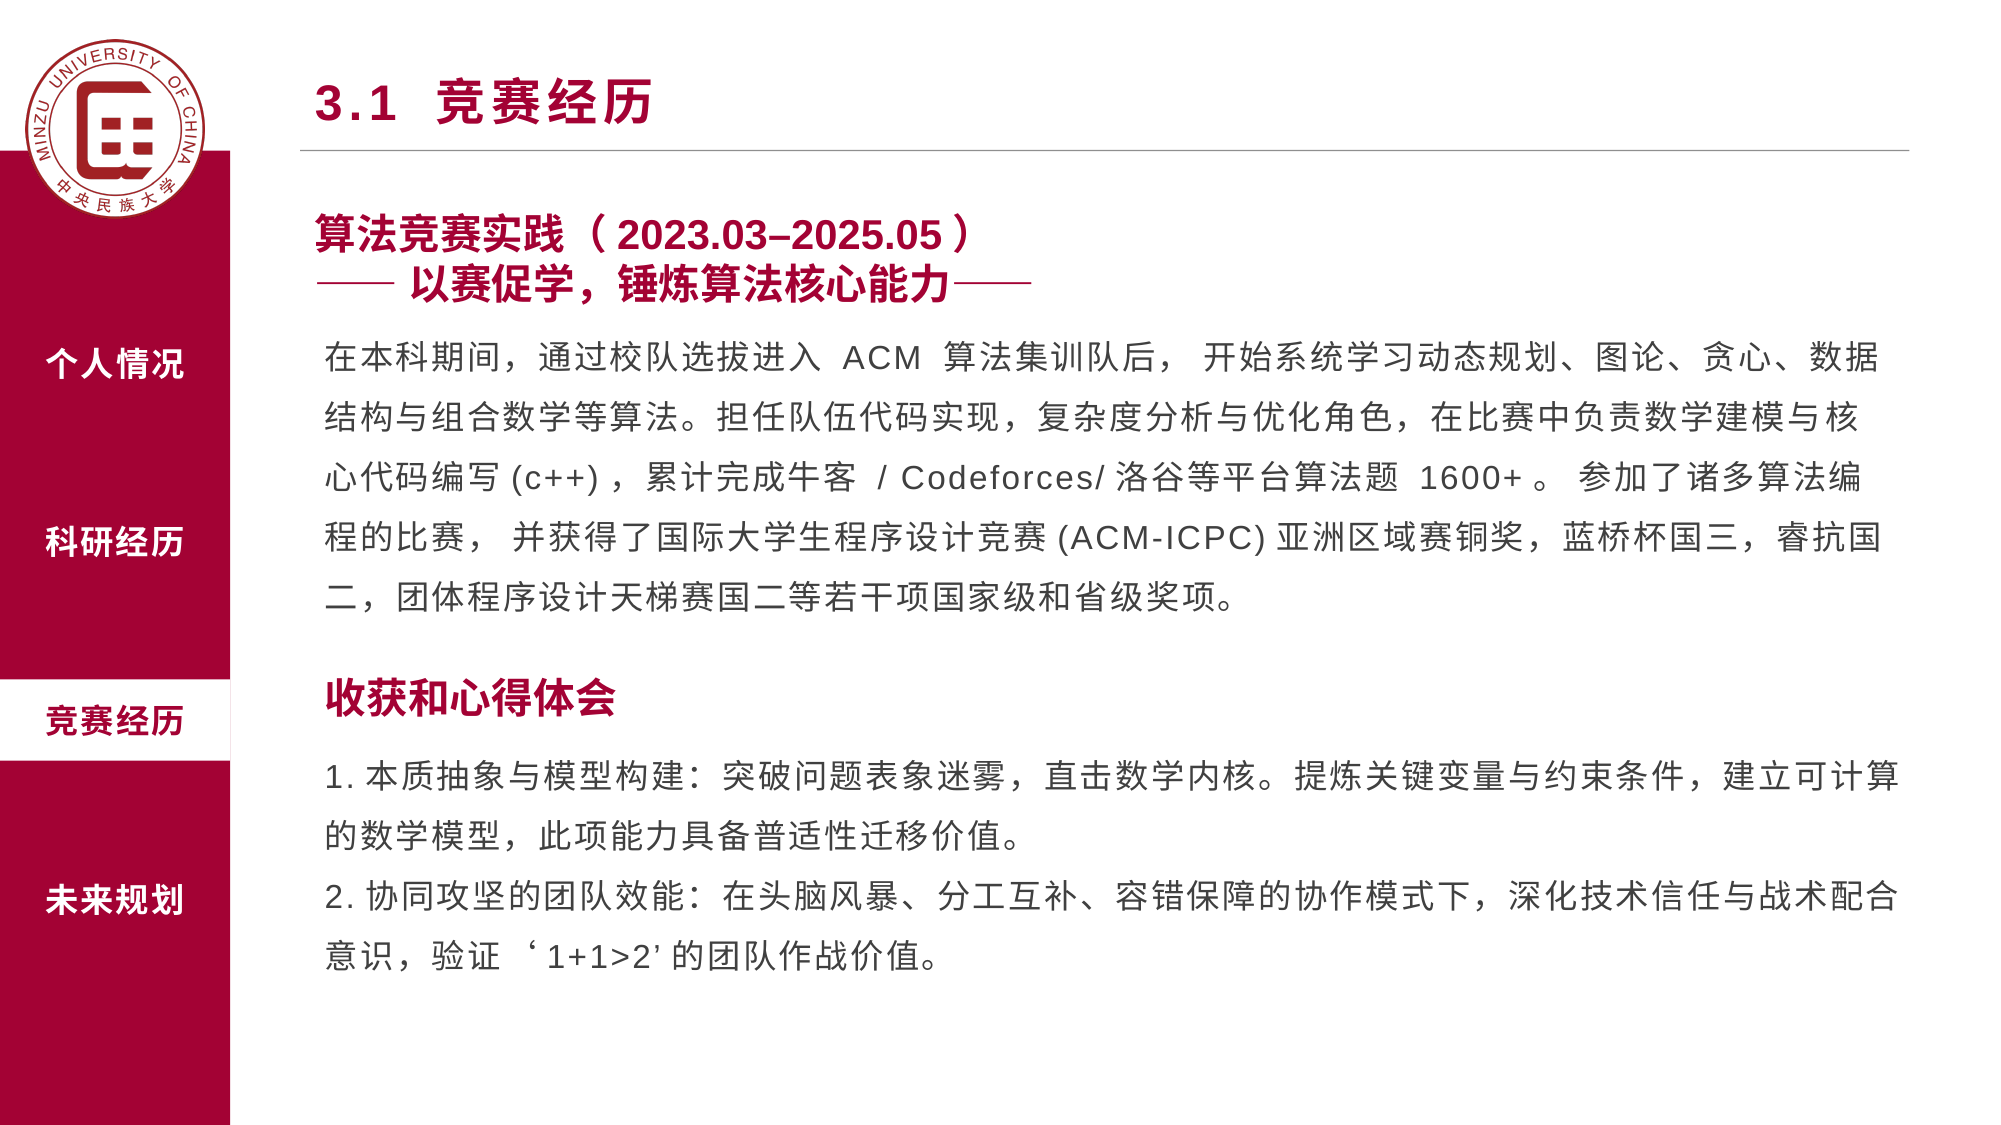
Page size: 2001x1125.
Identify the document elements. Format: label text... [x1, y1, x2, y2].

text_box 算法竞赛实践（2023.03–2025.05） ——以赛促学，锤炼算法核心能力—— [300, 200, 1606, 316]
text_box [0, 761, 231, 1125]
text_box 竞赛经历 [0, 679, 231, 761]
text_box [0, 404, 231, 679]
text_box 科研经历 [0, 500, 230, 583]
text_box 3.1 竞赛经历 [299, 62, 2000, 138]
text_box 未来规划 [0, 857, 230, 940]
text_box 收获和心得体会 [309, 664, 977, 727]
text_box 1.本质抽象与模型构建：突破问题表象迷雾，直击数学内核。提炼关键变量与约束条件，建立可计算的数学模型，此项能力具备普适性迁移价值。 2.协同攻坚的团队效能：在头脑风暴、分工互补、容错保障的协作模式下，深化技术信任与战术配合意识，验证‘1+1>2’的团队作战价值。 [309, 727, 1936, 1021]
text_box 个人情况 [0, 321, 231, 404]
text_box [0, 149, 231, 321]
text_box 在本科期间，通过校队选拔进入 ACM 算法集训队后， 开始系统学习动态规划、图论、贪心、数据结构与组合数学等算法。担任队伍代码实现，复杂度分析与优化角色，在比赛中负责数学建模与核心代码编写(c++)，累计完成牛客 / Codeforces/洛谷等平台算法题 1600+。 参加了诸多算法编程的比赛， 并获得了国际大学生程序设计竞赛(ACM-ICPC)亚洲区域赛铜奖，蓝桥杯国三，睿抗国二，团体程序设计天梯赛国二等若干项国家级和省级奖项。 [309, 309, 1910, 652]
picture [25, 39, 205, 219]
